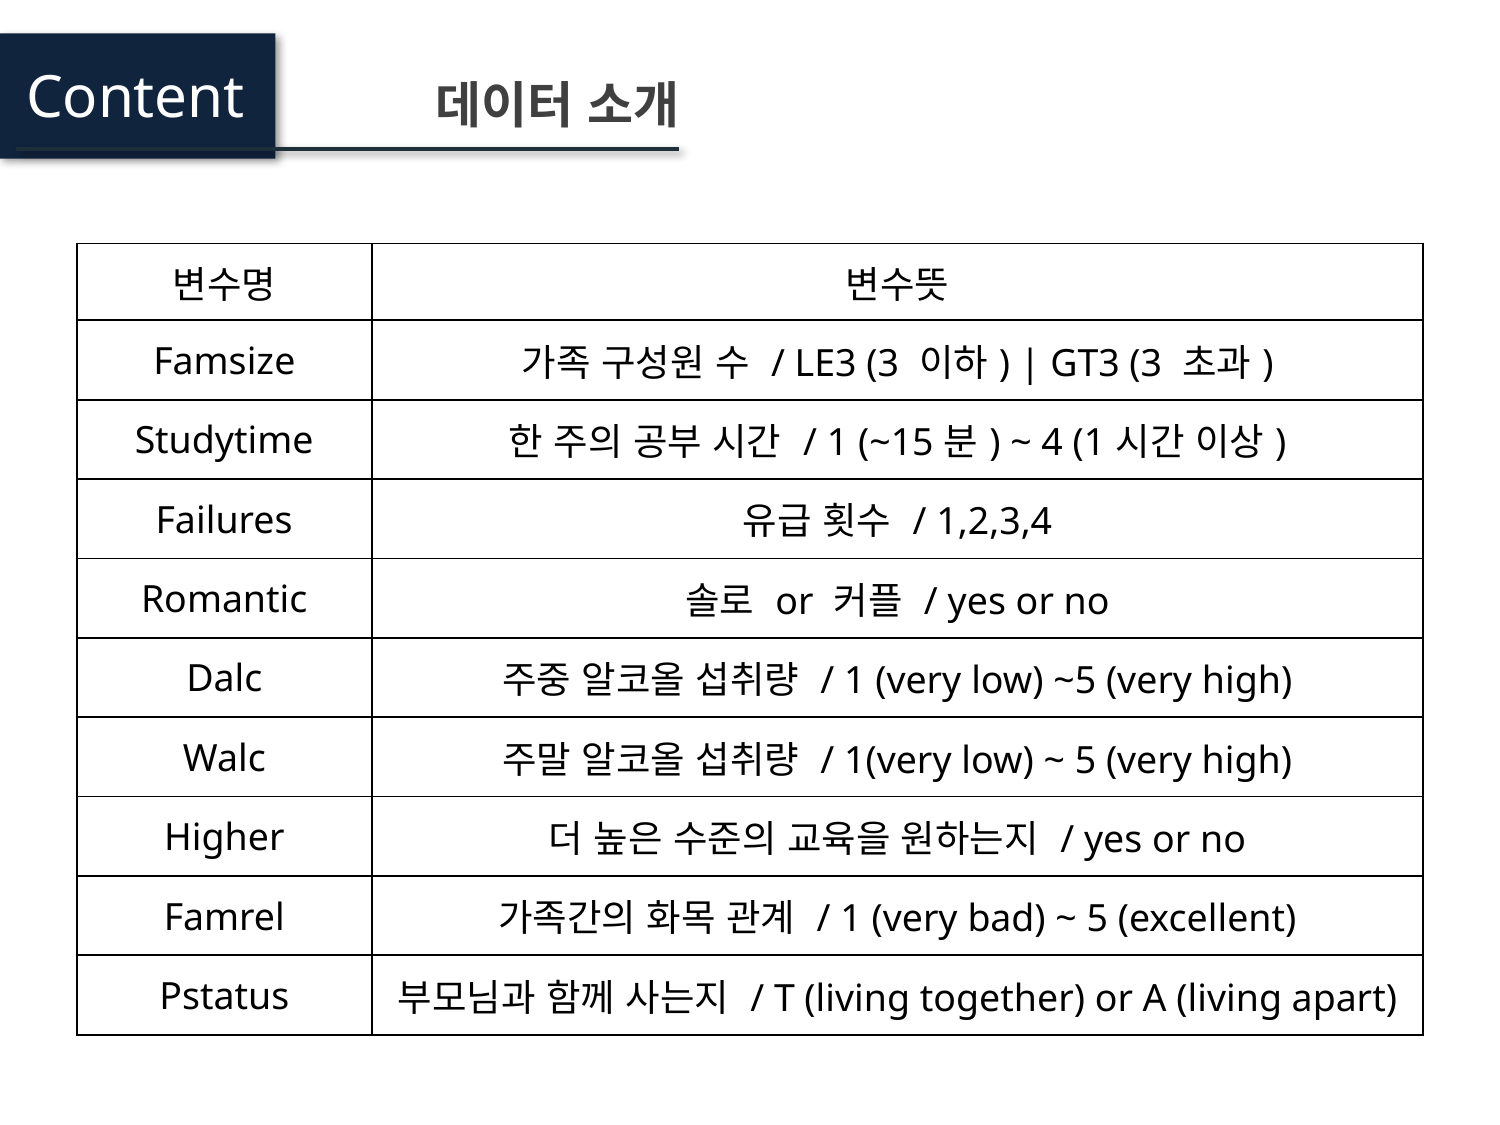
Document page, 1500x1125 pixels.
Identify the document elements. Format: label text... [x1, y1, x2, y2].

table_cell Famrel [78, 877, 371, 954]
table_cell 주말 알코올 섭취량 / 1(very low) ~ 5 (very high) [373, 718, 1422, 796]
table_cell Famsize [78, 321, 371, 399]
table_header 변수뜻 [373, 244, 1422, 319]
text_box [0, 33, 276, 160]
table_cell 가족간의 화목 관계 / 1 (very bad) ~ 5 (excellent) [373, 877, 1422, 954]
table_cell 유급 횟수 / 1,2,3,4 [373, 480, 1422, 558]
text_box 데이터 소개 [420, 66, 695, 142]
table_cell 더 높은 수준의 교육을 원하는지 / yes or no [373, 797, 1422, 875]
table_cell Higher [78, 797, 371, 875]
table_cell 주중 알코올 섭취량 / 1 (very low) ~5 (very high) [373, 639, 1422, 716]
table_cell 가족 구성원 수 / LE3 (3 이하) | GT3 (3 초과) [373, 321, 1422, 399]
table_cell 한 주의 공부 시간 / 1 (~15분) ~ 4 (1시간 이상) [373, 401, 1422, 478]
table_cell Romantic [78, 559, 371, 637]
table_cell Studytime [78, 401, 371, 478]
table_cell 부모님과 함께 사는지 / T (living together) or A (living apart) [373, 956, 1422, 1034]
table_header 변수명 [78, 244, 371, 319]
table_cell Dalc [78, 639, 371, 716]
text_box [77, 190, 1428, 1025]
table_cell 솔로 or 커플 / yes or no [373, 559, 1422, 637]
table_cell Failures [78, 480, 371, 558]
table_cell Walc [78, 718, 371, 796]
table_cell Pstatus [78, 956, 371, 1034]
